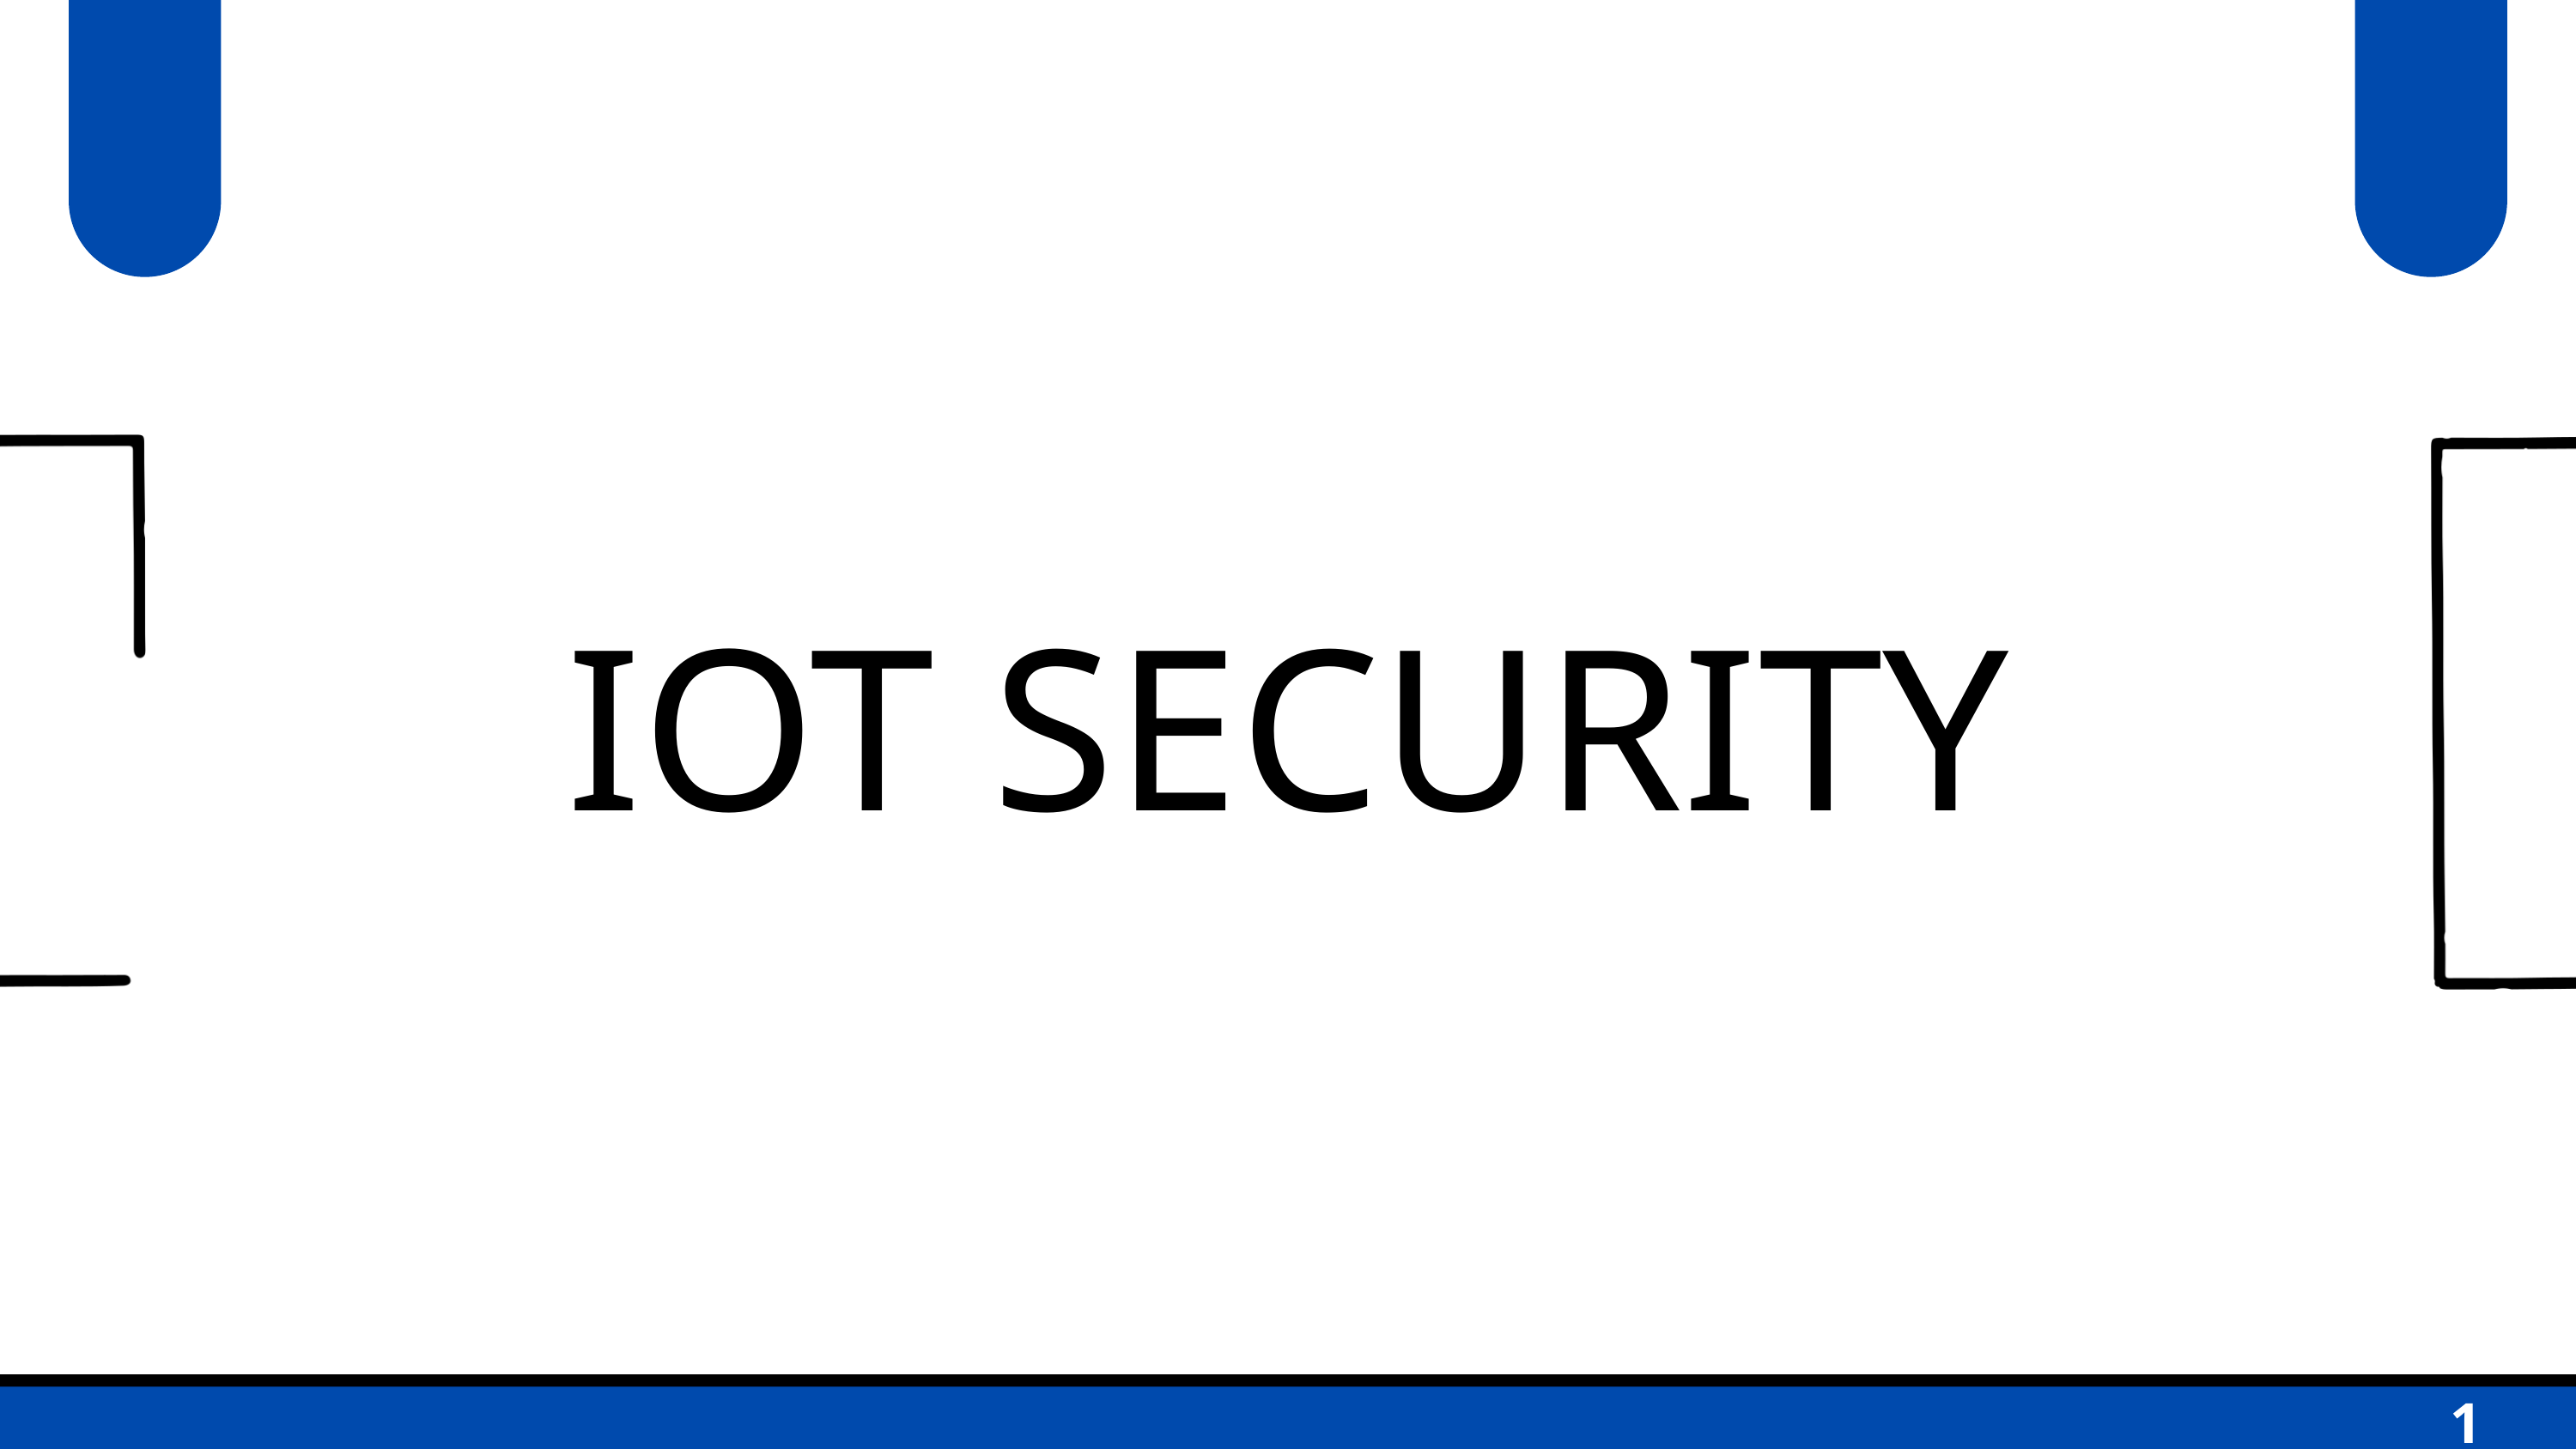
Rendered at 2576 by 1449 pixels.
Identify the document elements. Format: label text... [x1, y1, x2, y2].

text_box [0, 1379, 2576, 1449]
text_box [0, 434, 146, 990]
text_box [2354, 0, 2508, 277]
text_box IOT SECURITY [371, 543, 2205, 856]
text_box [2431, 434, 2576, 990]
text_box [68, 0, 222, 277]
